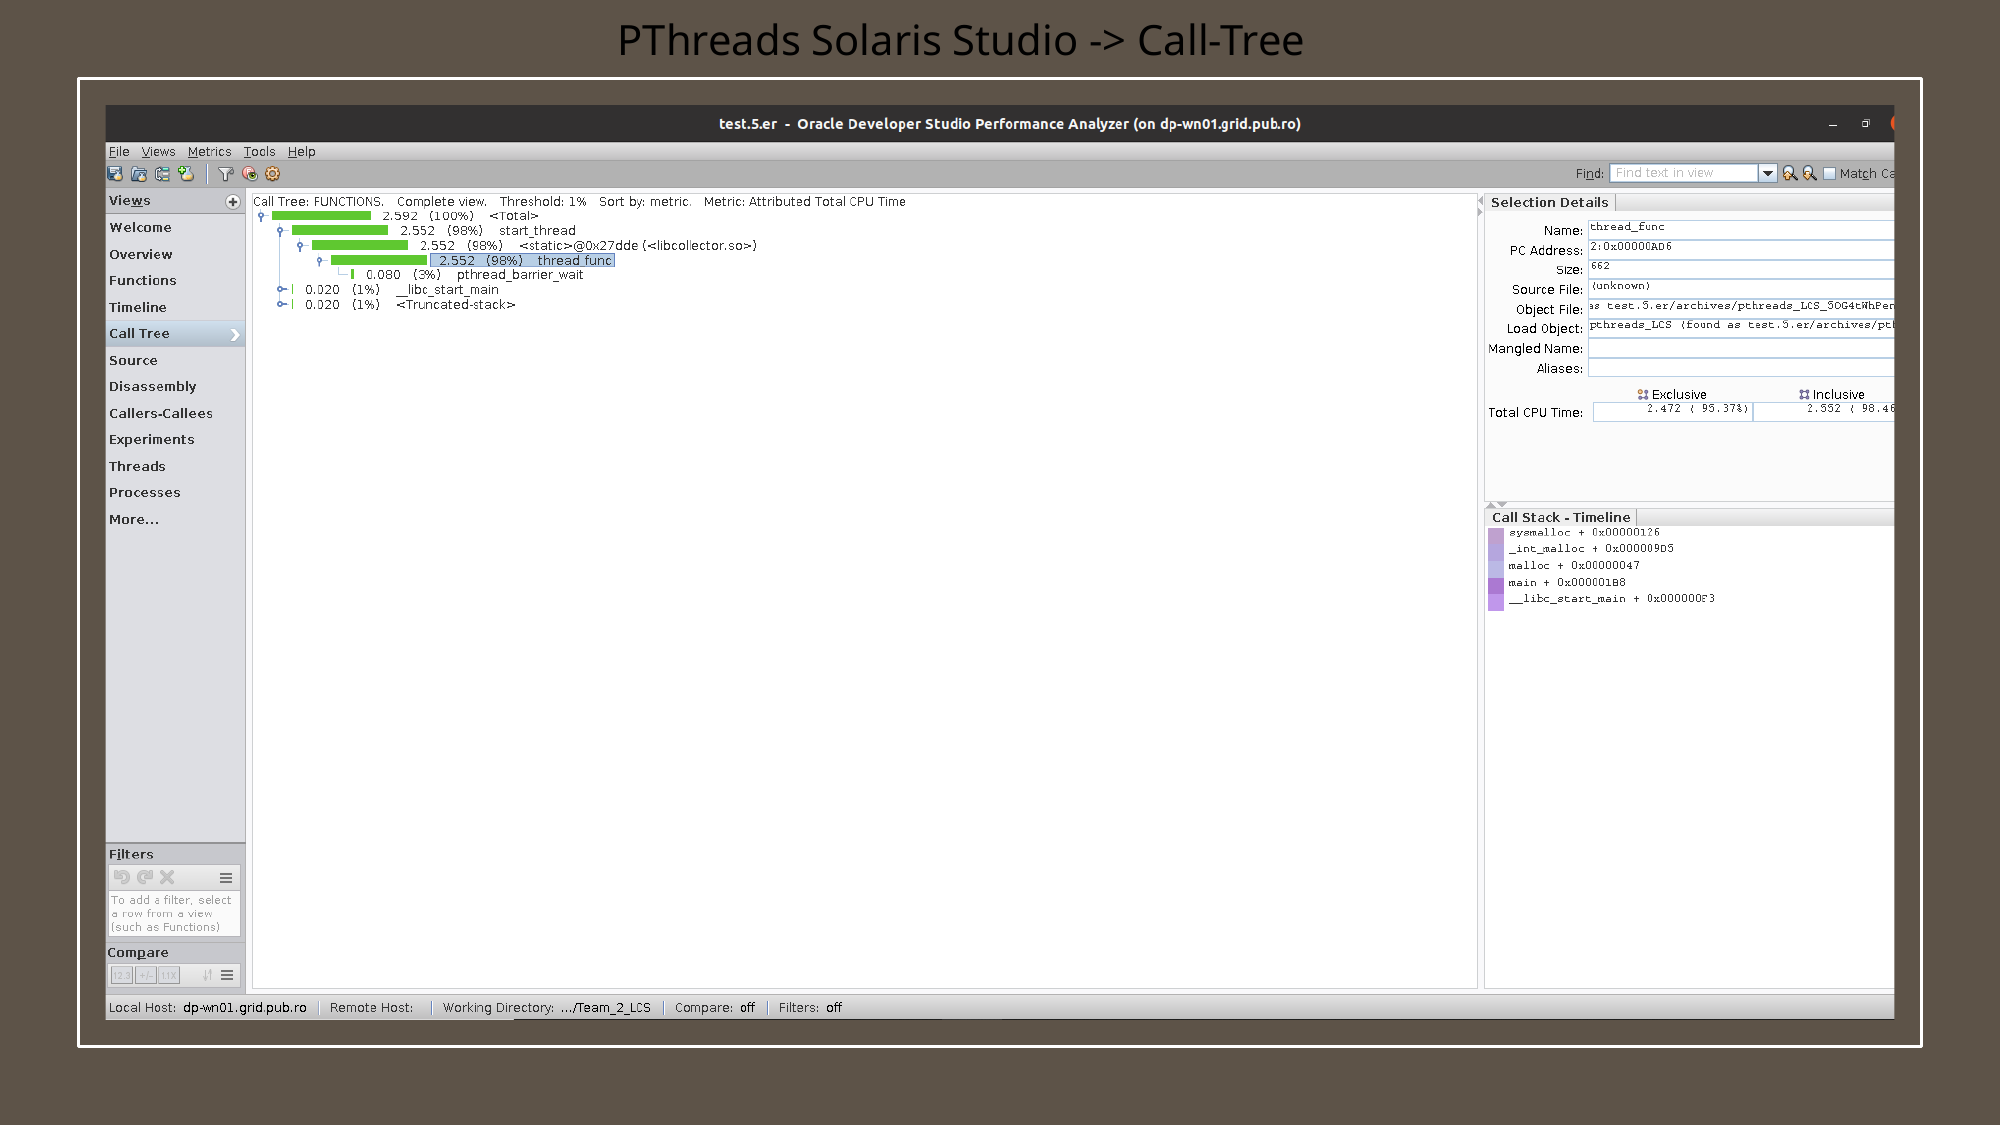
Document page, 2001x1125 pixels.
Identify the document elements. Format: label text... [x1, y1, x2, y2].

text_box [0, 0, 2000, 1125]
text_box [77, 77, 1923, 1048]
text_box PThreads Solaris Studio -> Call-Tree [603, 6, 1397, 72]
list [104, 104, 1895, 1020]
